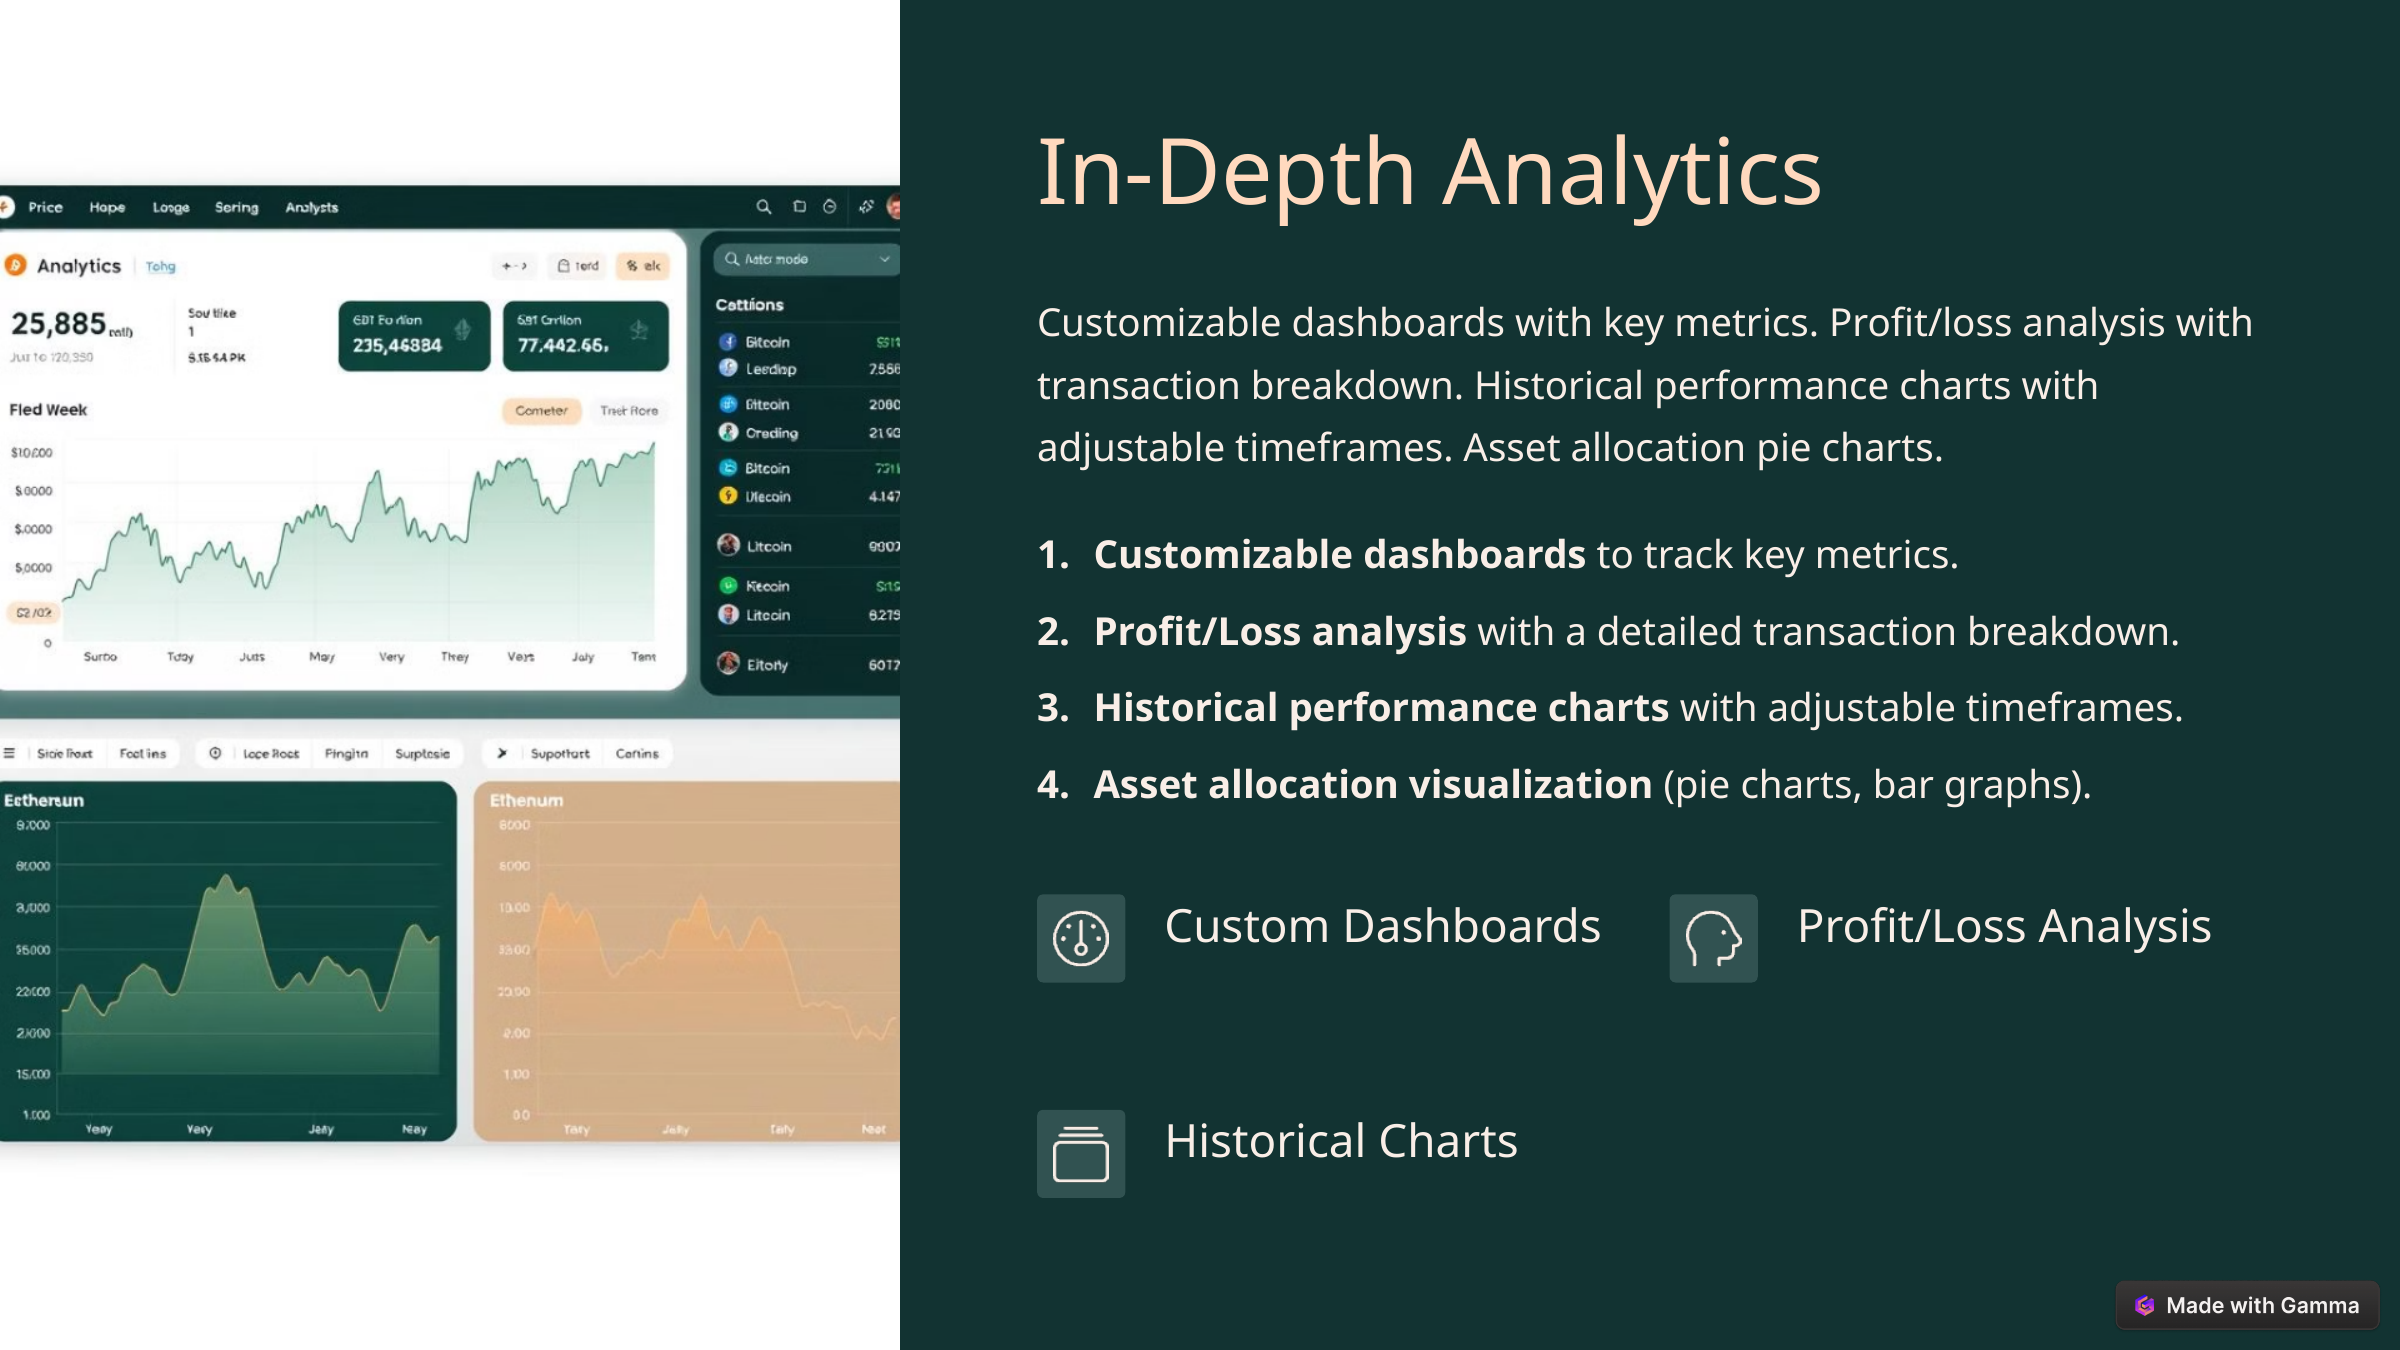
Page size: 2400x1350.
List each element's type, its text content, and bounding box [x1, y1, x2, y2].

text_box Profit/Loss analysis with a detailed transaction breakdown. [1037, 590, 2263, 654]
picture [0, 0, 900, 1350]
text_box Custom Dashboards [1164, 894, 1626, 952]
text_box [1037, 1109, 1126, 1198]
text_box [1037, 894, 1126, 983]
text_box Historical Charts [1164, 1109, 1626, 1168]
picture [1053, 903, 1109, 973]
text_box [1669, 894, 1758, 983]
picture [2106, 1271, 2389, 1339]
text_box Asset allocation visualization (pie charts, bar graphs). [1037, 743, 2263, 807]
picture [1053, 1119, 1109, 1189]
text_box Customizable dashboards to track key metrics. [1037, 514, 2263, 577]
picture [1685, 903, 1742, 973]
text_box In-Depth Analytics [1037, 107, 1960, 224]
text_box Historical performance charts with adjustable timeframes. [1037, 666, 2263, 730]
text_box Profit/Loss Analysis [1796, 894, 2258, 952]
text_box Customizable dashboards with key metrics. Profit/loss analysis with transaction breakdown. Historical performance charts with adjustable timeframes. Asset allocation pie charts. [1037, 281, 2263, 470]
